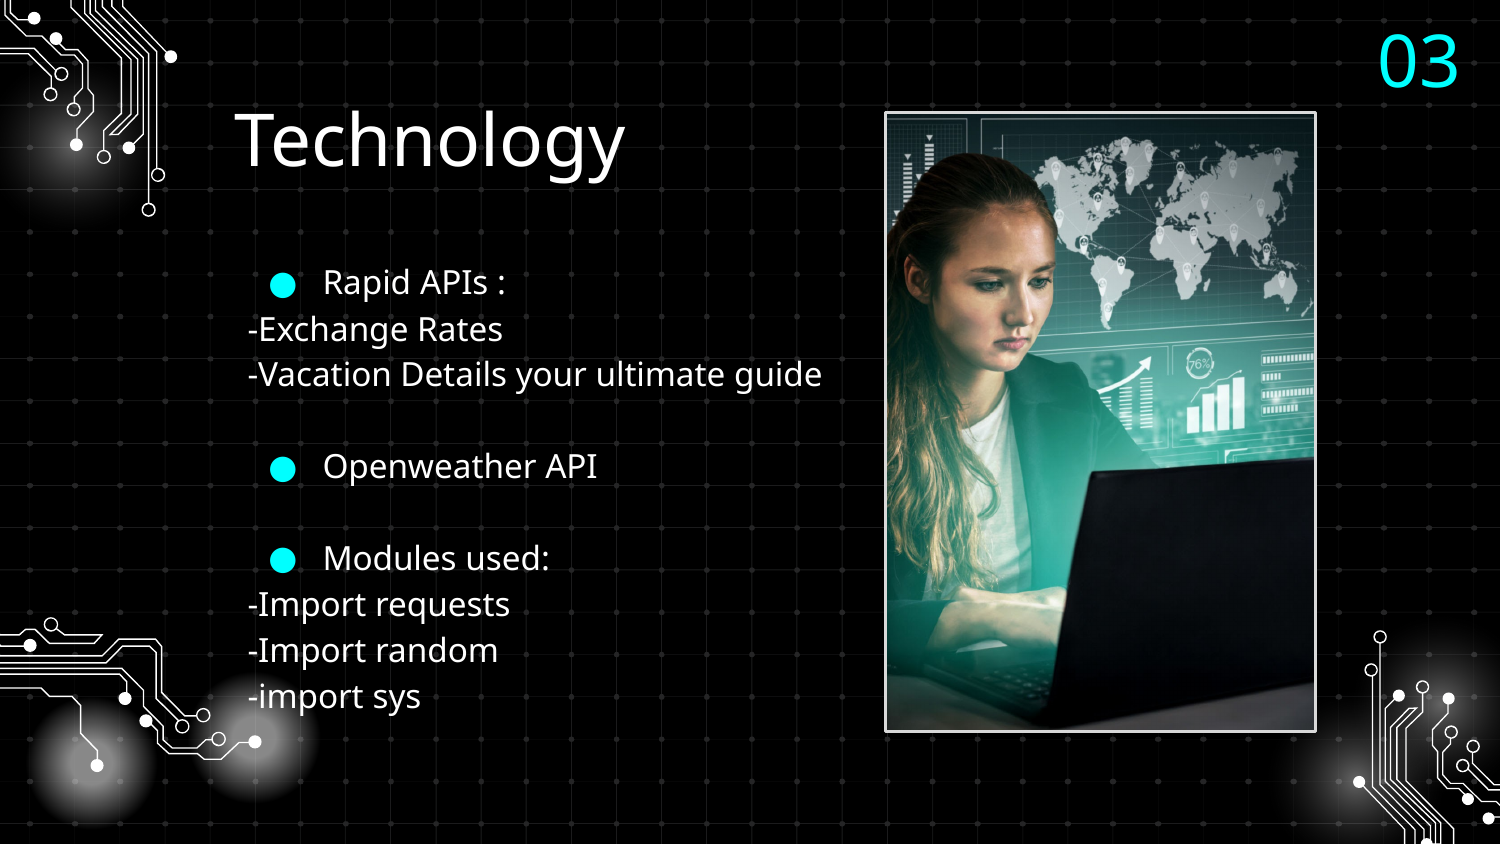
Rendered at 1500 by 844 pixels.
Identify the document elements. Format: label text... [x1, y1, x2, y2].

picture [57, 69, 66, 79]
picture [1447, 728, 1456, 737]
picture [1468, 742, 1478, 751]
title Technology [179, 78, 682, 173]
picture [153, 170, 163, 180]
picture [1418, 682, 1427, 692]
title 03 [1338, 0, 1500, 165]
picture [69, 104, 79, 114]
picture [0, 0, 1500, 844]
picture [1367, 665, 1376, 675]
subtitle Rapid APIs : -Exchange Rates -Vacation Details your ultimate guide Openweather API Modules used: -Import requests -Import random -import sys [232, 179, 863, 730]
picture [1392, 709, 1440, 843]
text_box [0, 578, 323, 832]
picture [1458, 761, 1467, 770]
picture [144, 205, 154, 215]
picture [1376, 632, 1385, 641]
picture [86, 0, 137, 133]
picture [99, 152, 109, 162]
picture [45, 89, 56, 99]
